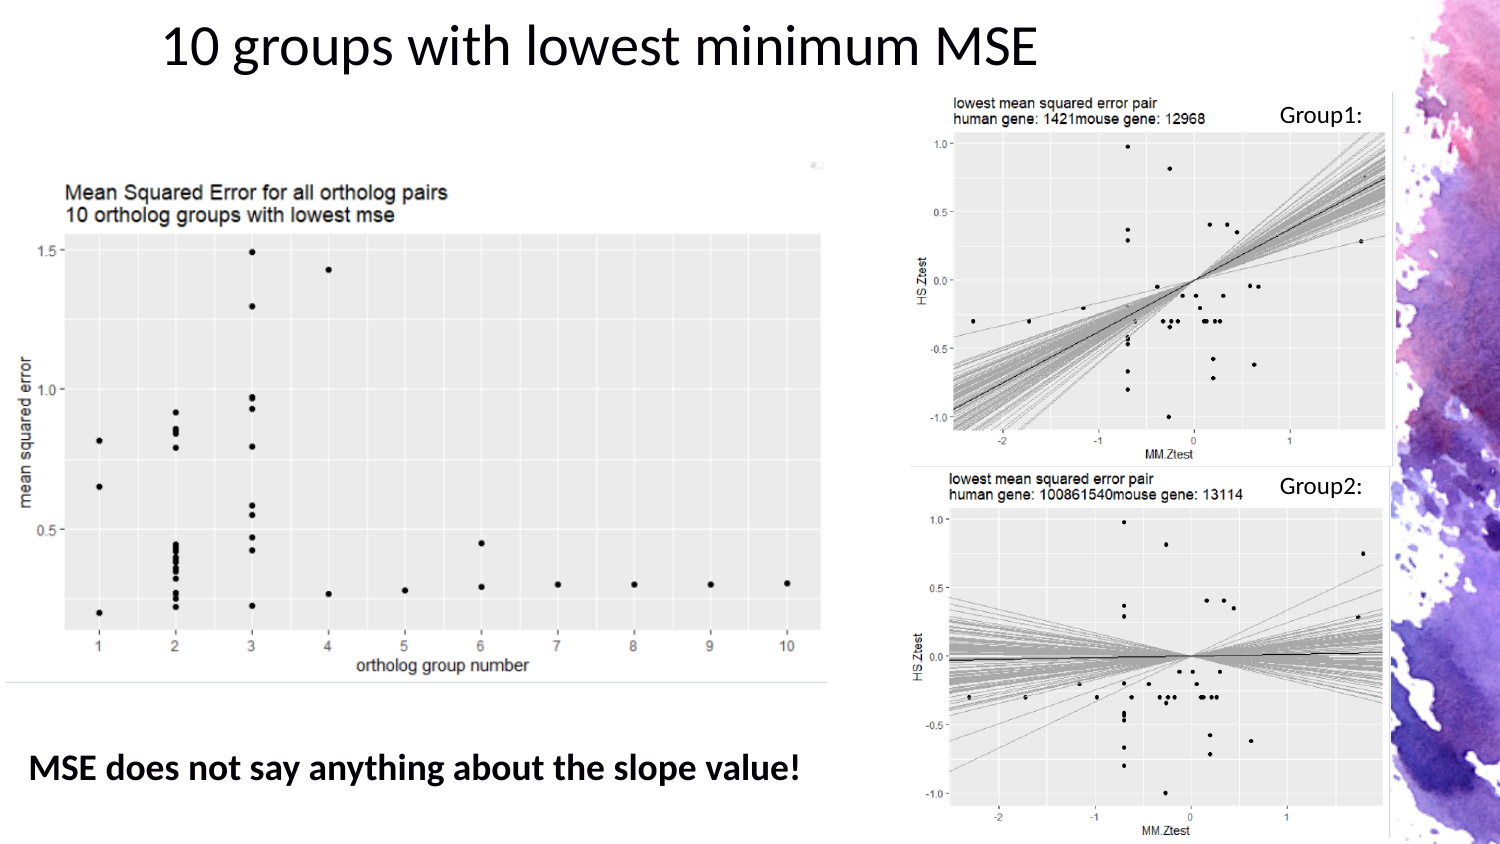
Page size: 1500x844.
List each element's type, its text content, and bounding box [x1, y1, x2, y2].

text_box MSE does not say anything about the slope value! [13, 735, 828, 795]
text_box 10 groups with lowest minimum MSE [145, 0, 1023, 85]
picture [868, 0, 1500, 844]
picture [6, 162, 828, 683]
